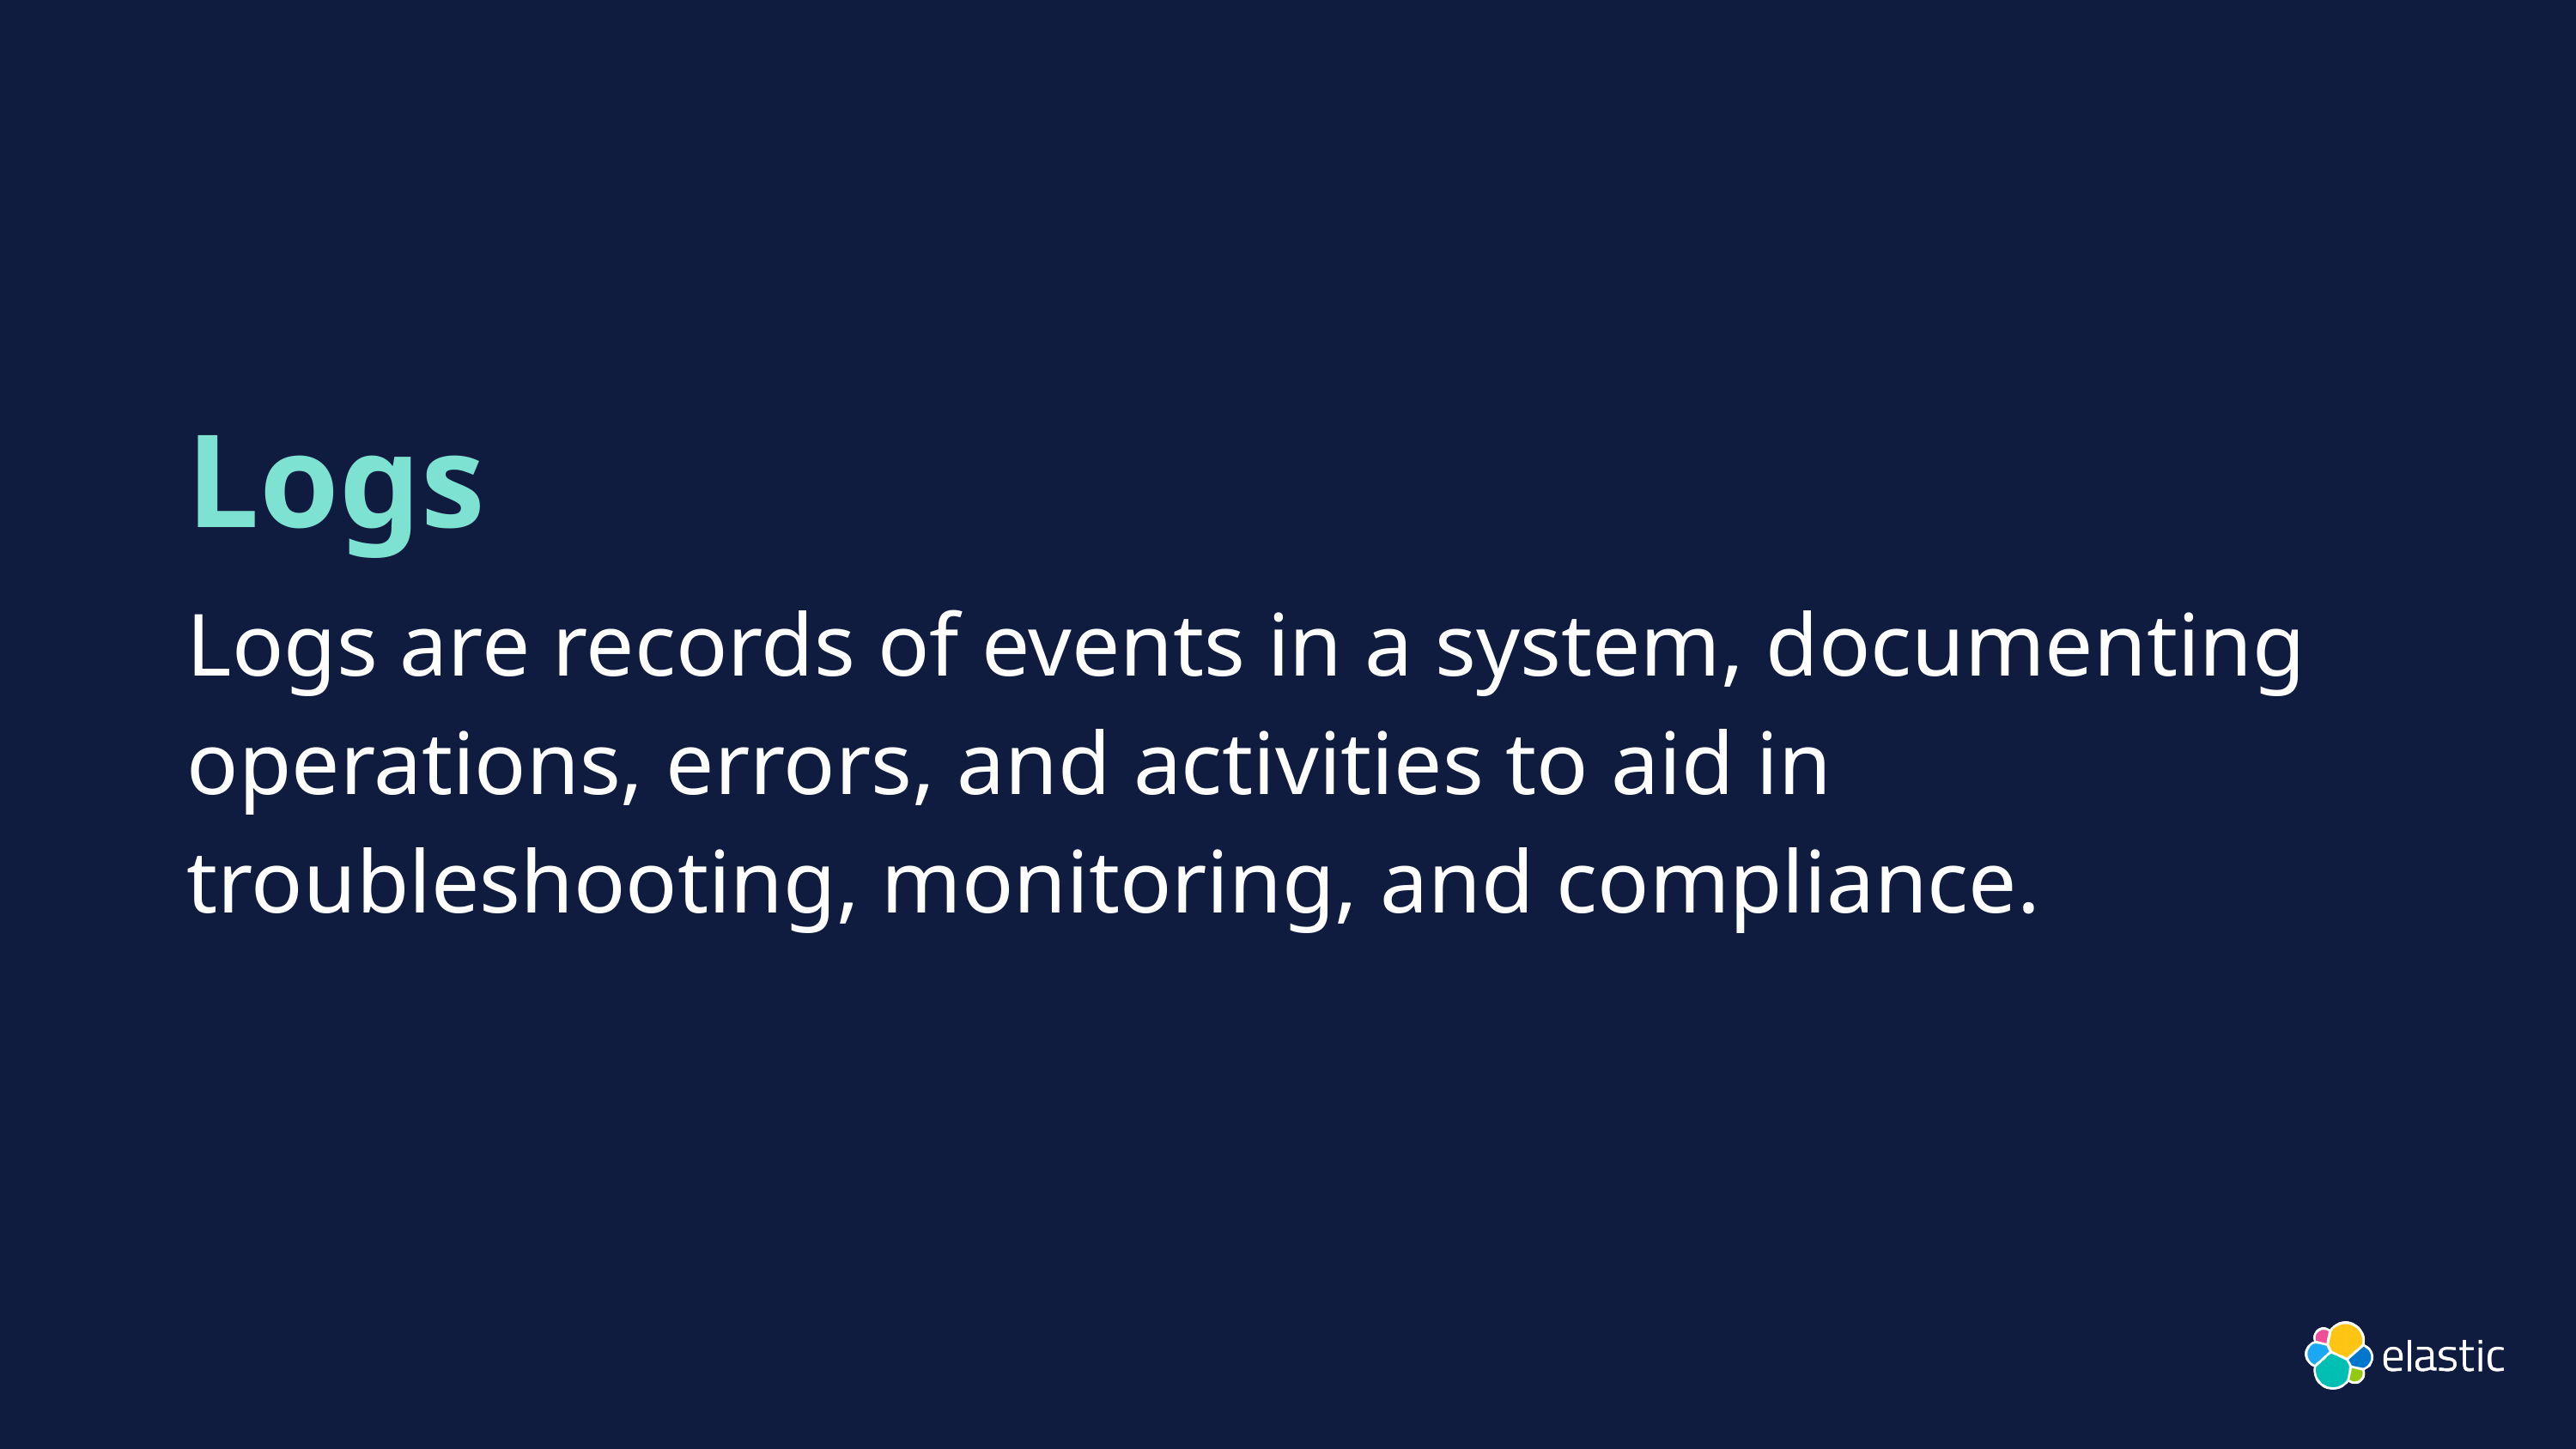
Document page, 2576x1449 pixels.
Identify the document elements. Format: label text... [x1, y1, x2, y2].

picture [2305, 1321, 2504, 1390]
title Logs Logs are records of events in a system, documenting operations, errors, and activities to aid in troubleshooting, monitoring, and compliance. [122, 229, 2336, 1275]
